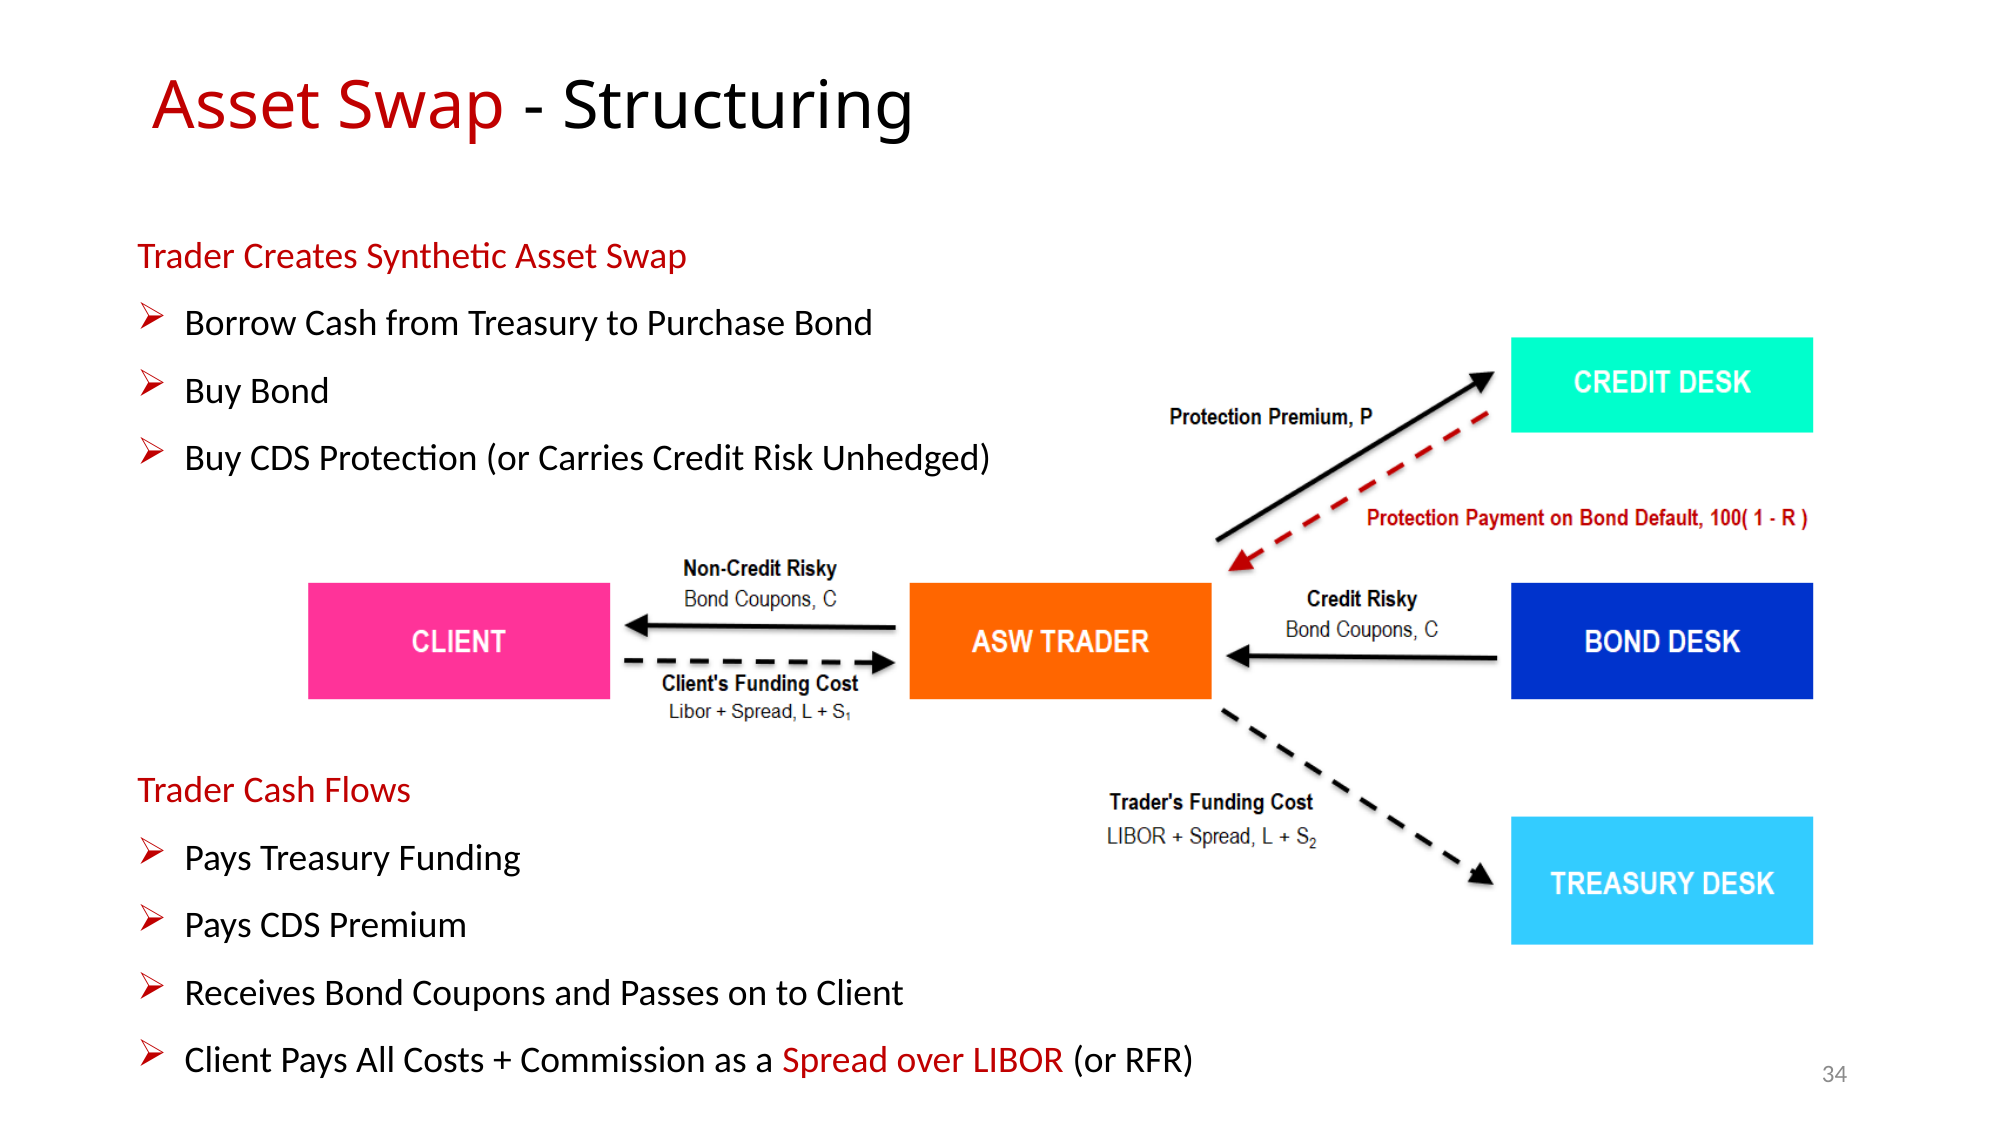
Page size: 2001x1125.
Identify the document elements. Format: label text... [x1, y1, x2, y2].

text_box Trader Creates Synthetic Asset Swap Borrow Cash from Treasury to Purchase Bond Buy Bond Buy CDS Protection (or Carries Credit Risk Unhedged) [122, 200, 1031, 486]
slide_number 33 [1412, 1042, 1863, 1103]
title Asset Swap - Structuring [137, 59, 1863, 155]
picture [293, 287, 1825, 988]
text_box Trader Cash Flows Pays Treasury Funding Pays CDS Premium Receives Bond Coupons and Passes on to Client Client Pays All Costs + Commission as a Spread over LIBOR (or RFR) [122, 735, 1332, 1088]
